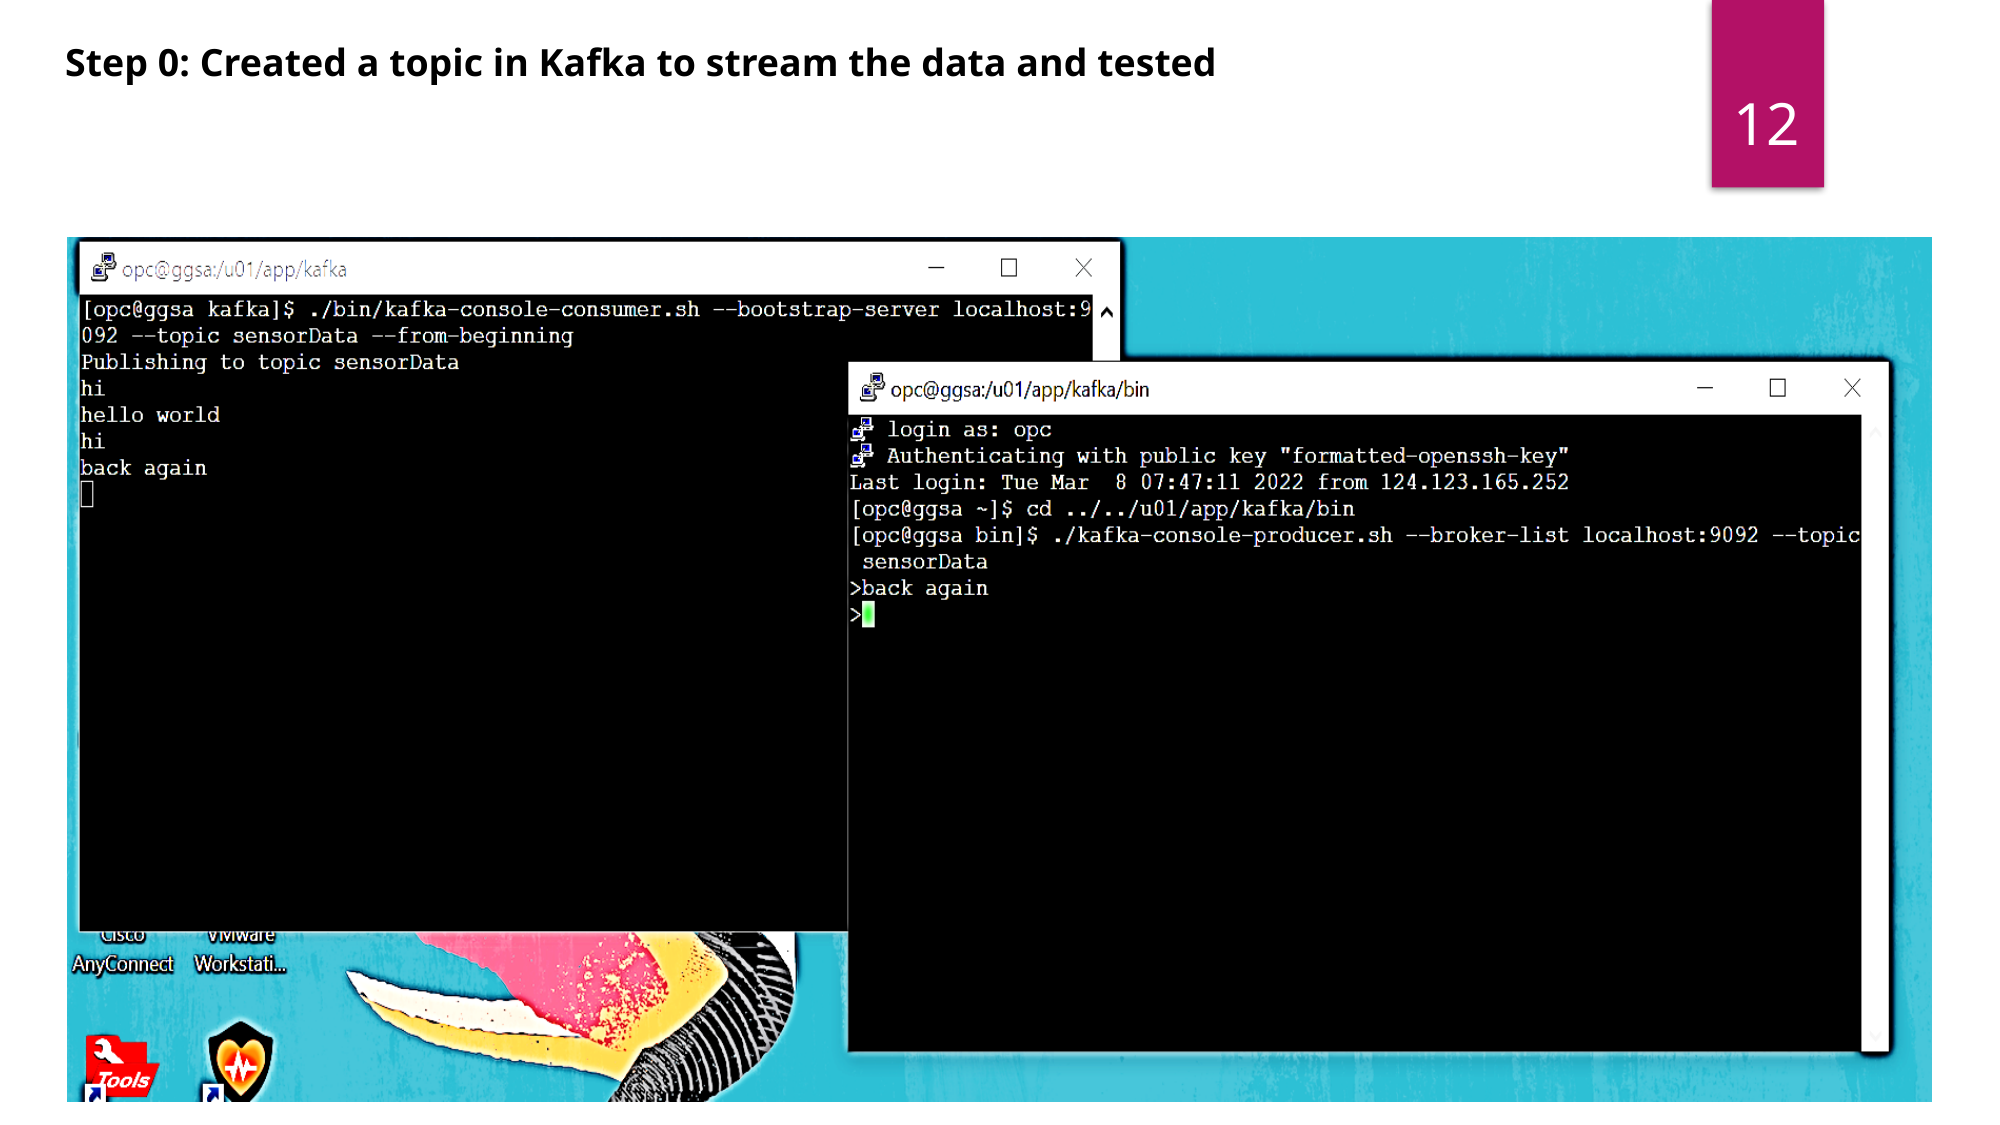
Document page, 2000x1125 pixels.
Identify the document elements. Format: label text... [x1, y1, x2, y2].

slide_number 12 [1697, 48, 1836, 175]
picture [66, 237, 1933, 1102]
text_box Step 0: Created a topic in Kafka to stream the data and tested [65, 43, 1252, 76]
